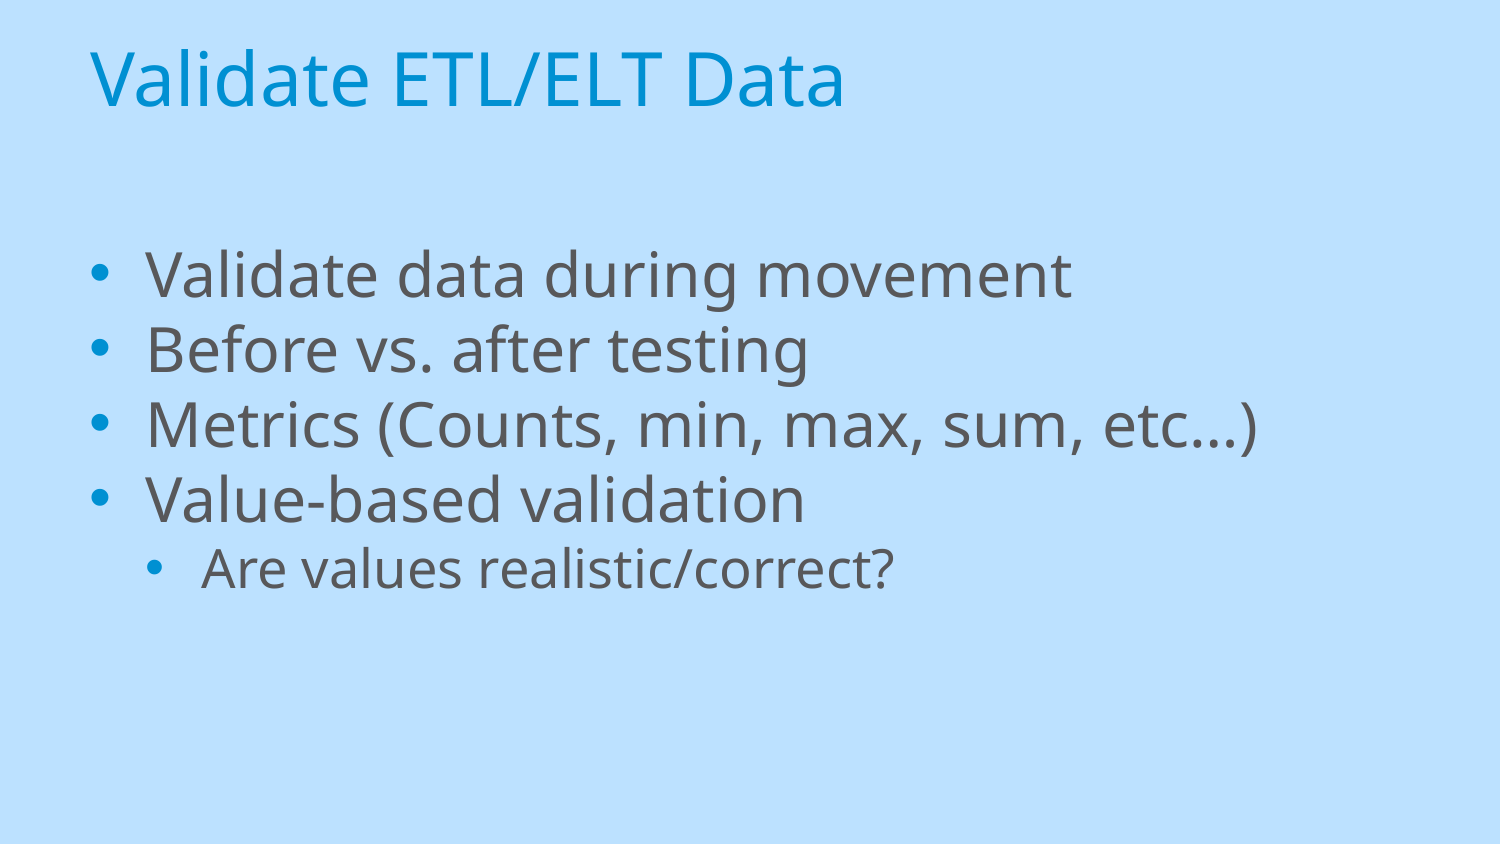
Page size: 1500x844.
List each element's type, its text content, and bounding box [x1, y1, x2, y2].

title Validate ETL/ELT Data [75, 41, 1425, 142]
list Validate data during movement Before vs. after testing Metrics (Counts, min, max, sum, etc…) Value-based validation Are values realistic/correct? [74, 227, 1427, 758]
